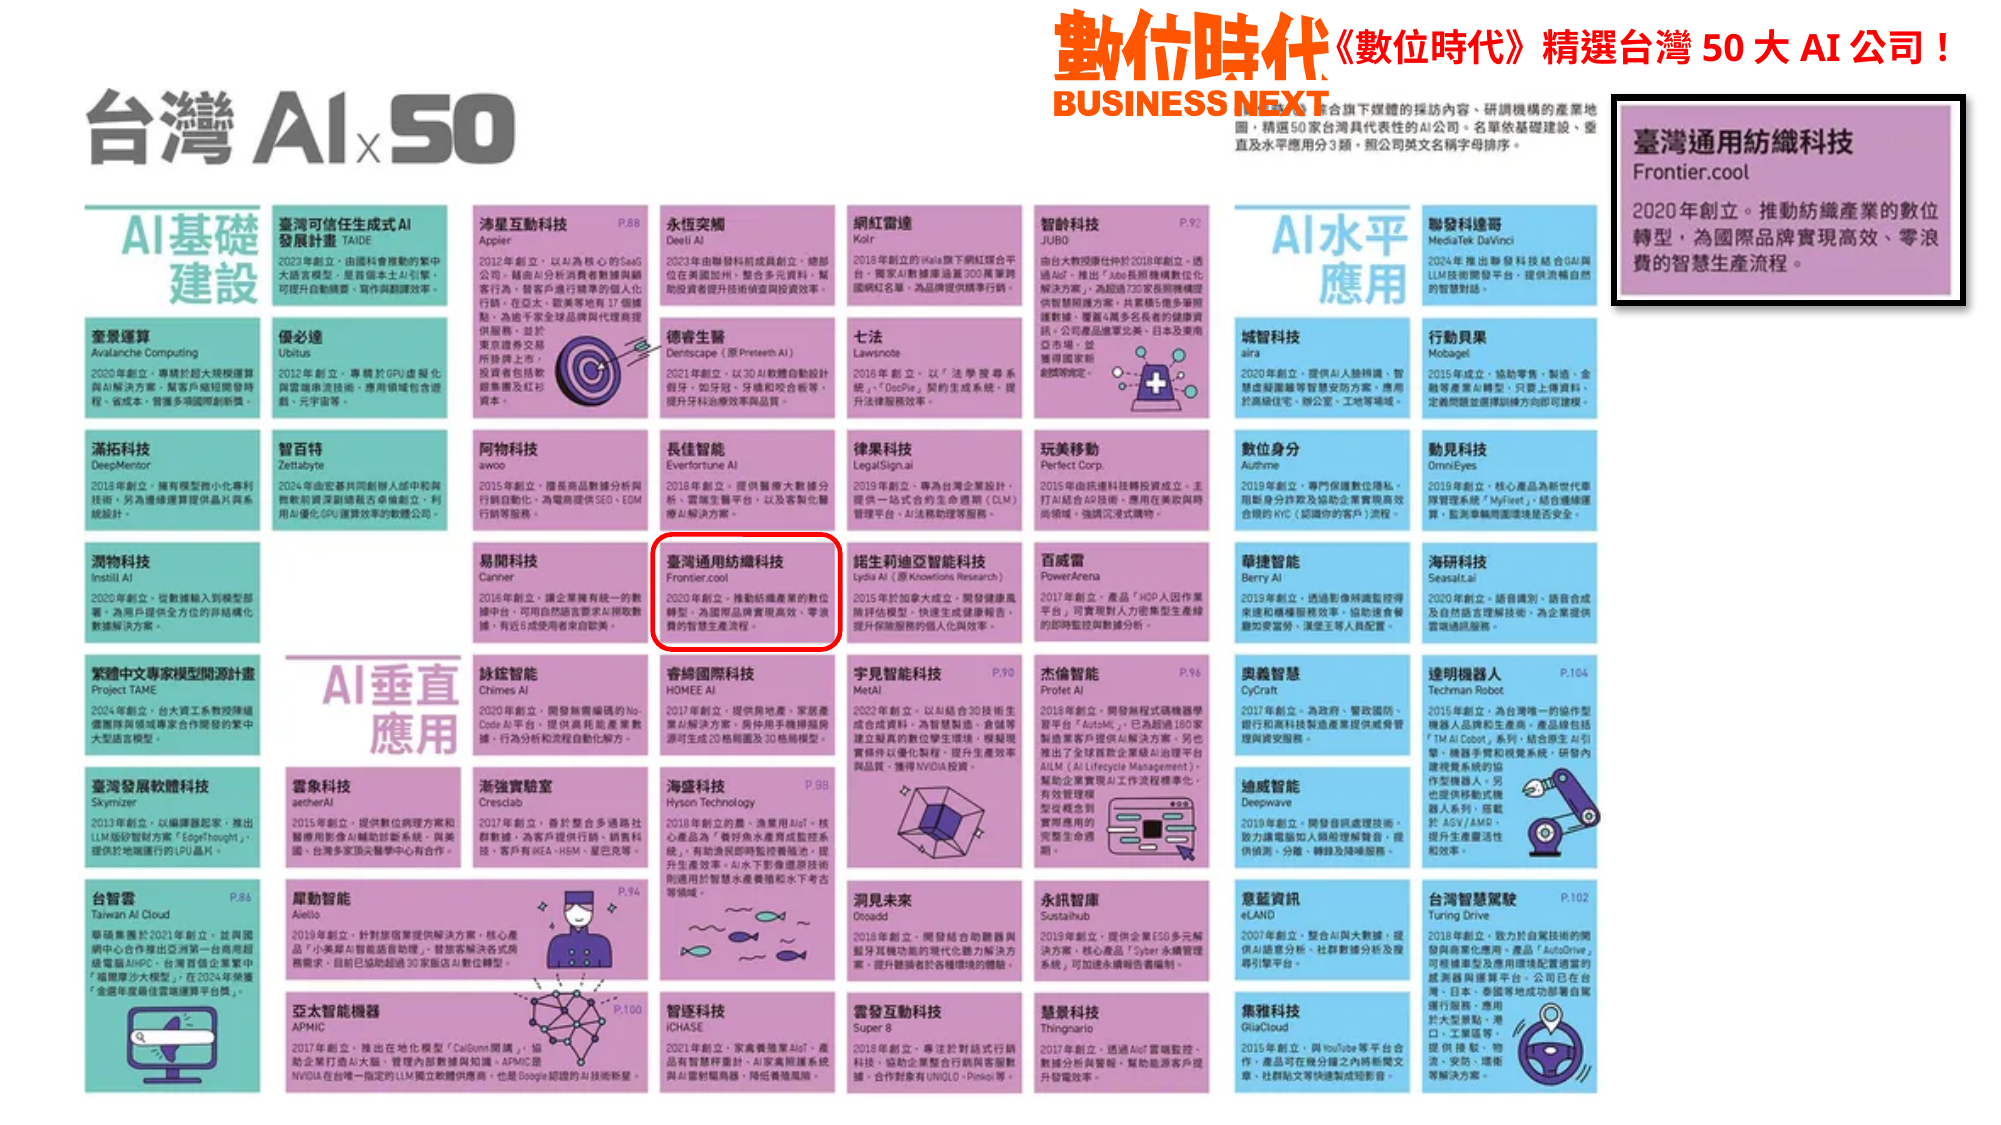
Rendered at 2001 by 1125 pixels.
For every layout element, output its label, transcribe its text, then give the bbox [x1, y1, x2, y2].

picture [78, 6, 1606, 1097]
picture [1617, 100, 1961, 301]
text_box 《數位時代》精選台灣50大AI公司！ [1333, 16, 1977, 77]
